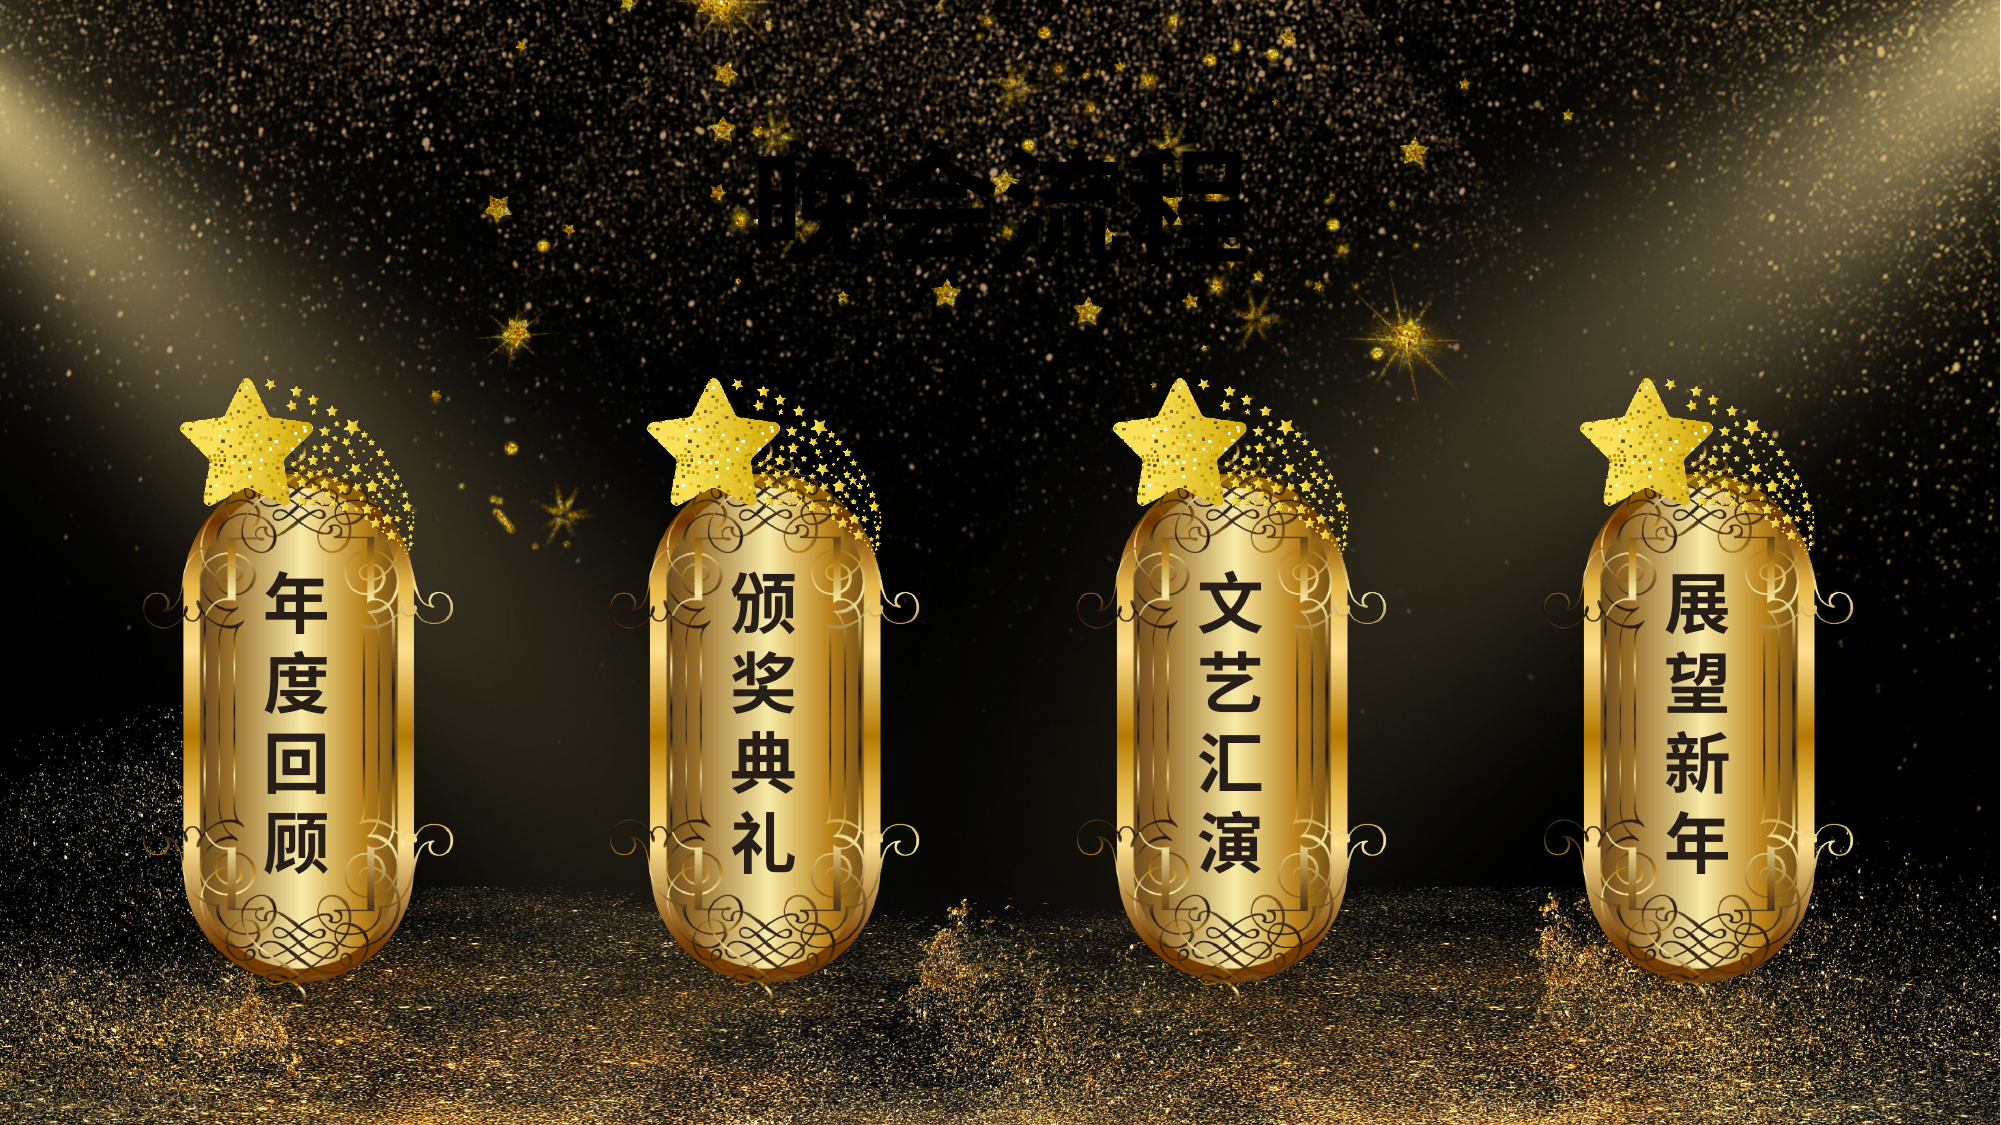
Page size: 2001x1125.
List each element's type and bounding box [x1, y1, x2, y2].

text_box [1524, 378, 1878, 1003]
text_box [124, 378, 478, 1003]
text_box [591, 378, 945, 1003]
picture [0, 0, 2001, 1125]
text_box [1057, 378, 1412, 1003]
